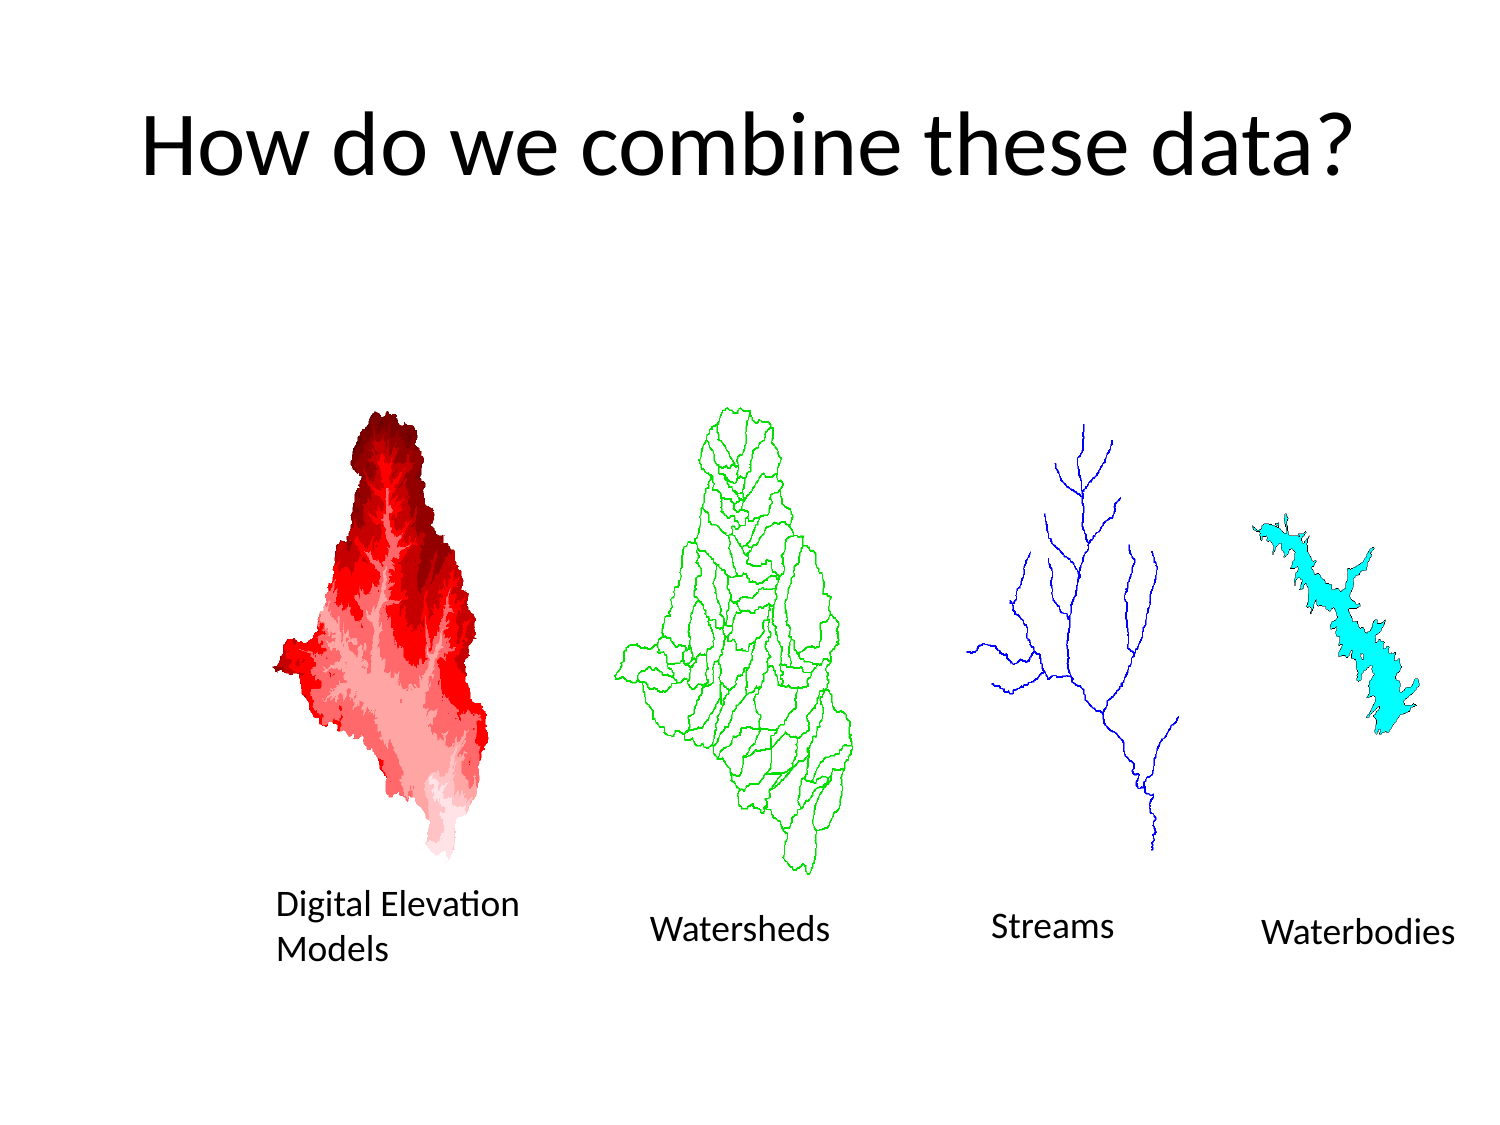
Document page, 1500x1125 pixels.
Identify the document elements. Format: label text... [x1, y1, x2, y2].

picture [243, 404, 509, 863]
text_box Waterbodies [1246, 899, 1471, 960]
picture [930, 414, 1212, 863]
picture [584, 399, 894, 883]
text_box Digital Elevation Models [261, 871, 536, 976]
text_box Streams [976, 893, 1130, 954]
picture [1216, 499, 1465, 769]
title How do we combine these data? [75, 45, 1425, 233]
text_box Watersheds [634, 897, 846, 957]
